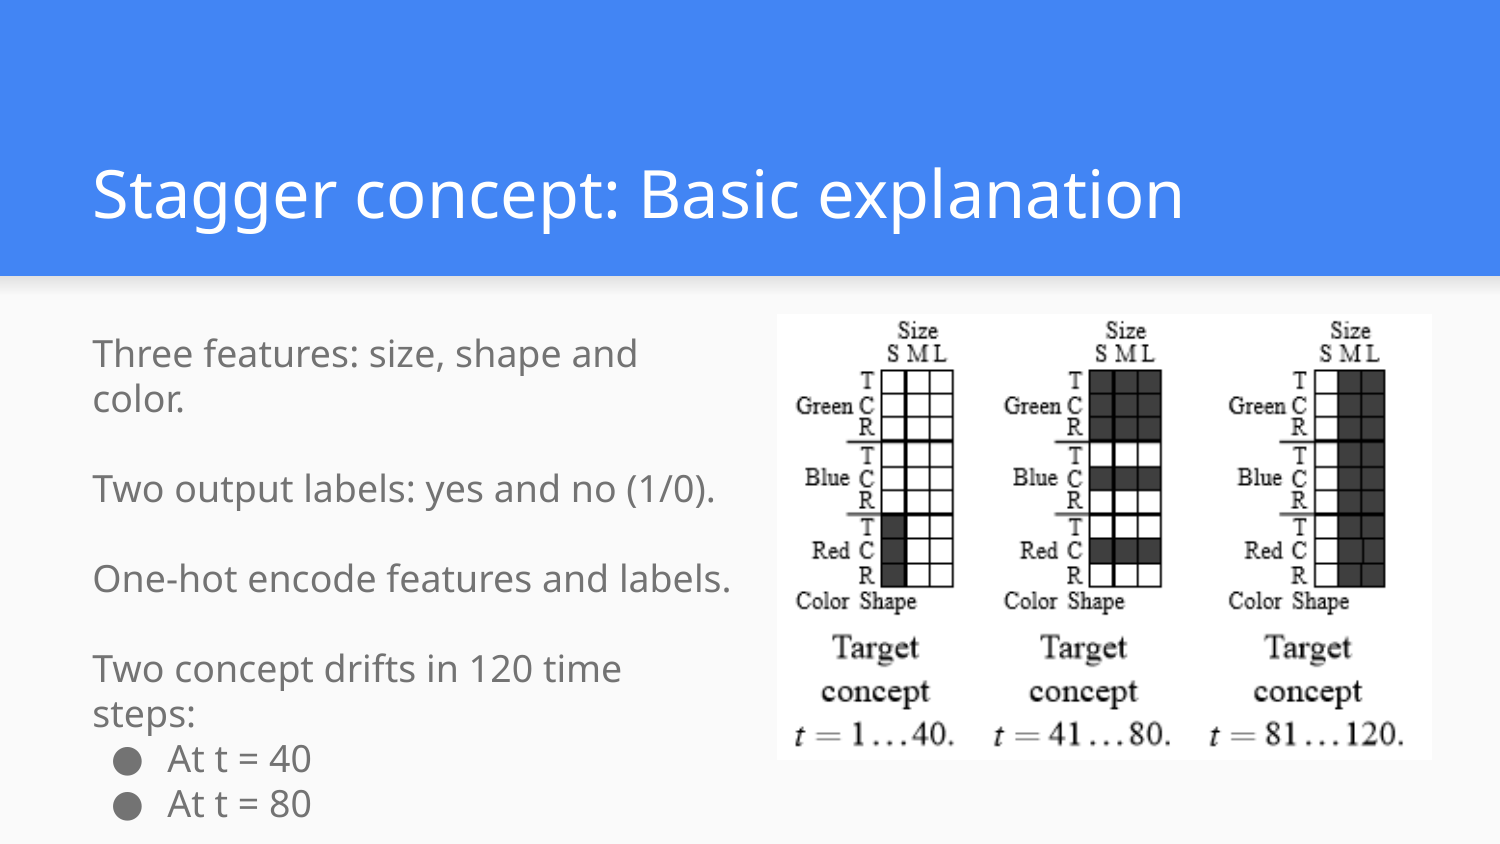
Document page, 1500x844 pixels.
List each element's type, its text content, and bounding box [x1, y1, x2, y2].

list Three features: size, shape and color. Two output labels: yes and no (1/0). One-hot encode features and labels. Two concept drifts in 120 time steps: At t = 40 At t = 80 [77, 314, 750, 760]
title Stagger concept: Basic explanation [77, 121, 1427, 248]
picture [776, 314, 1432, 760]
